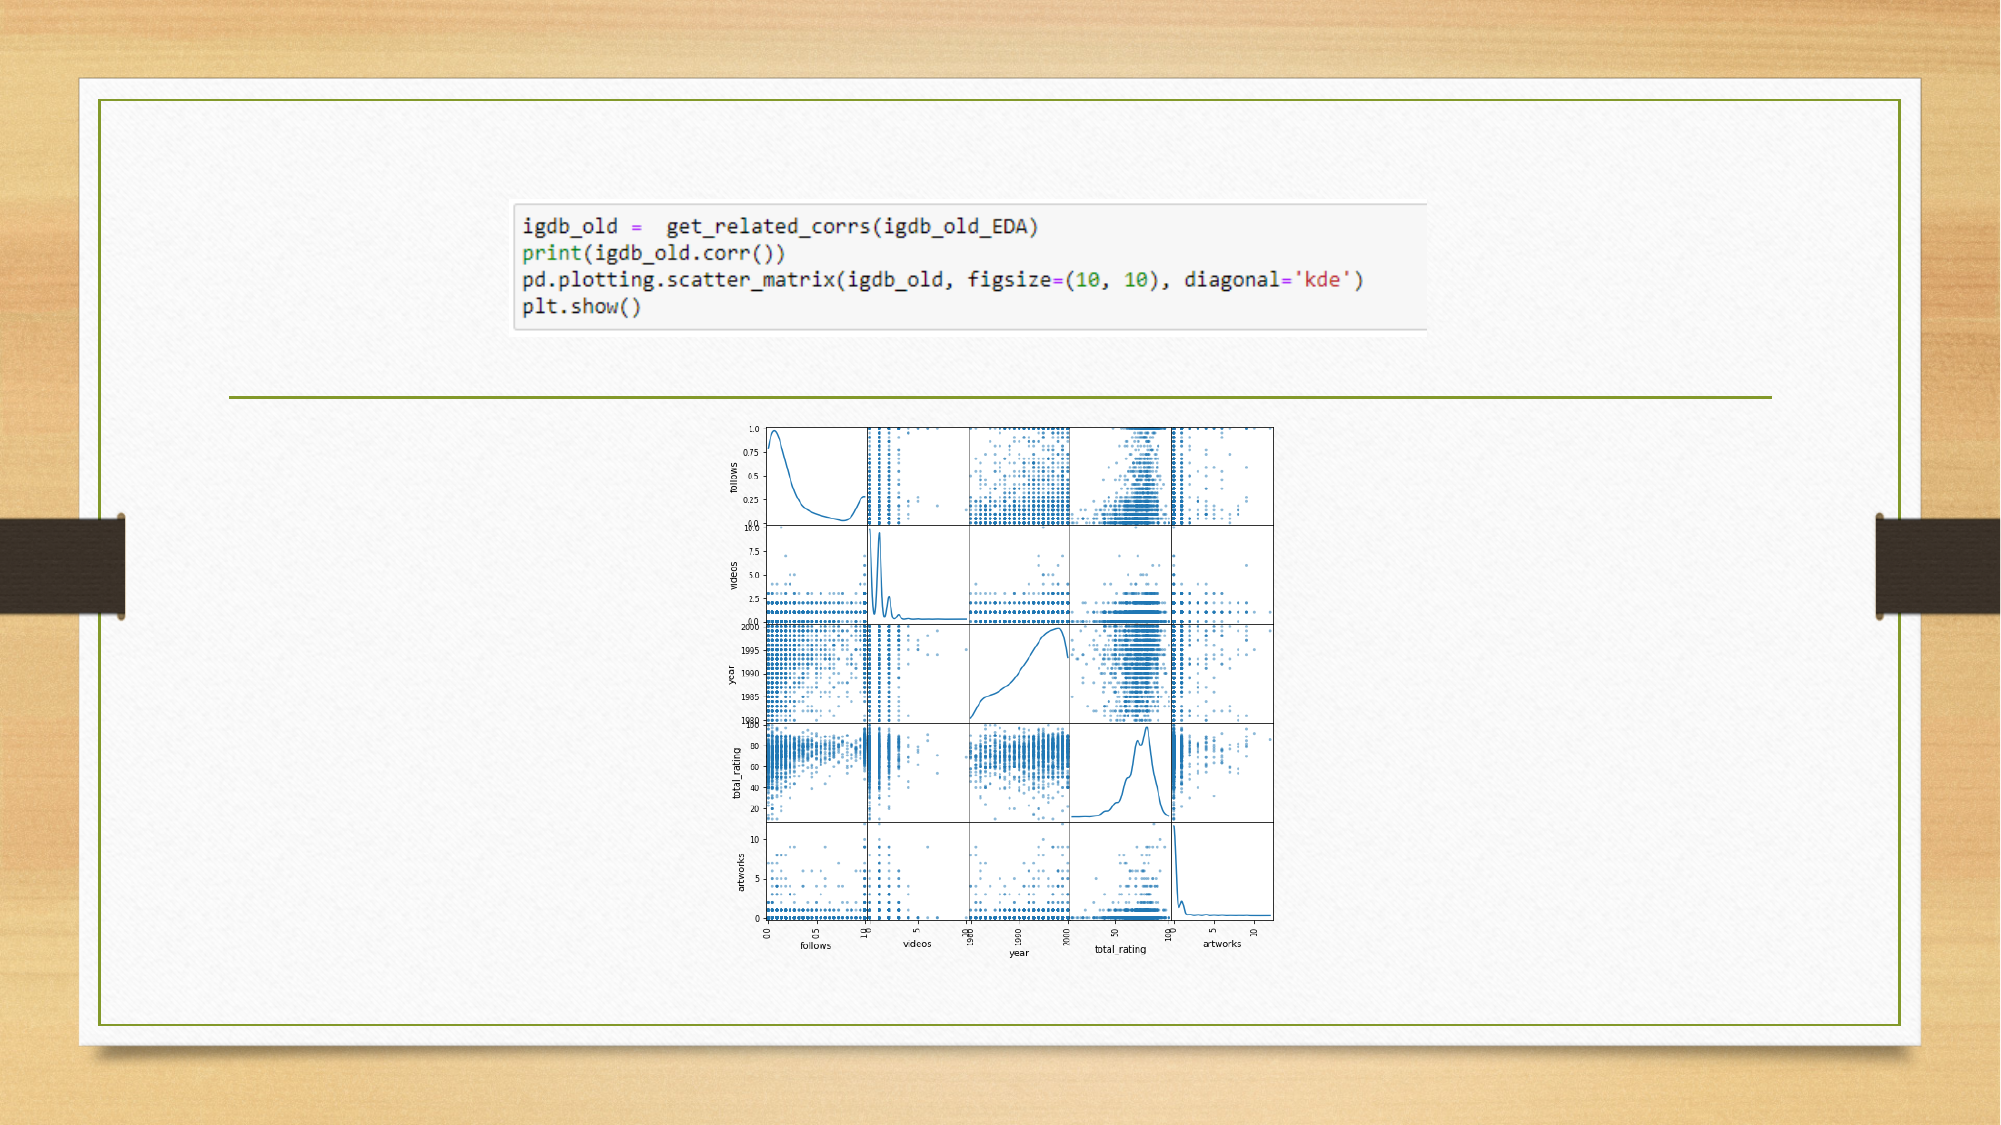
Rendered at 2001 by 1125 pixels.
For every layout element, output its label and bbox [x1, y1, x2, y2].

list [721, 419, 1279, 964]
picture [0, 0, 2001, 1125]
